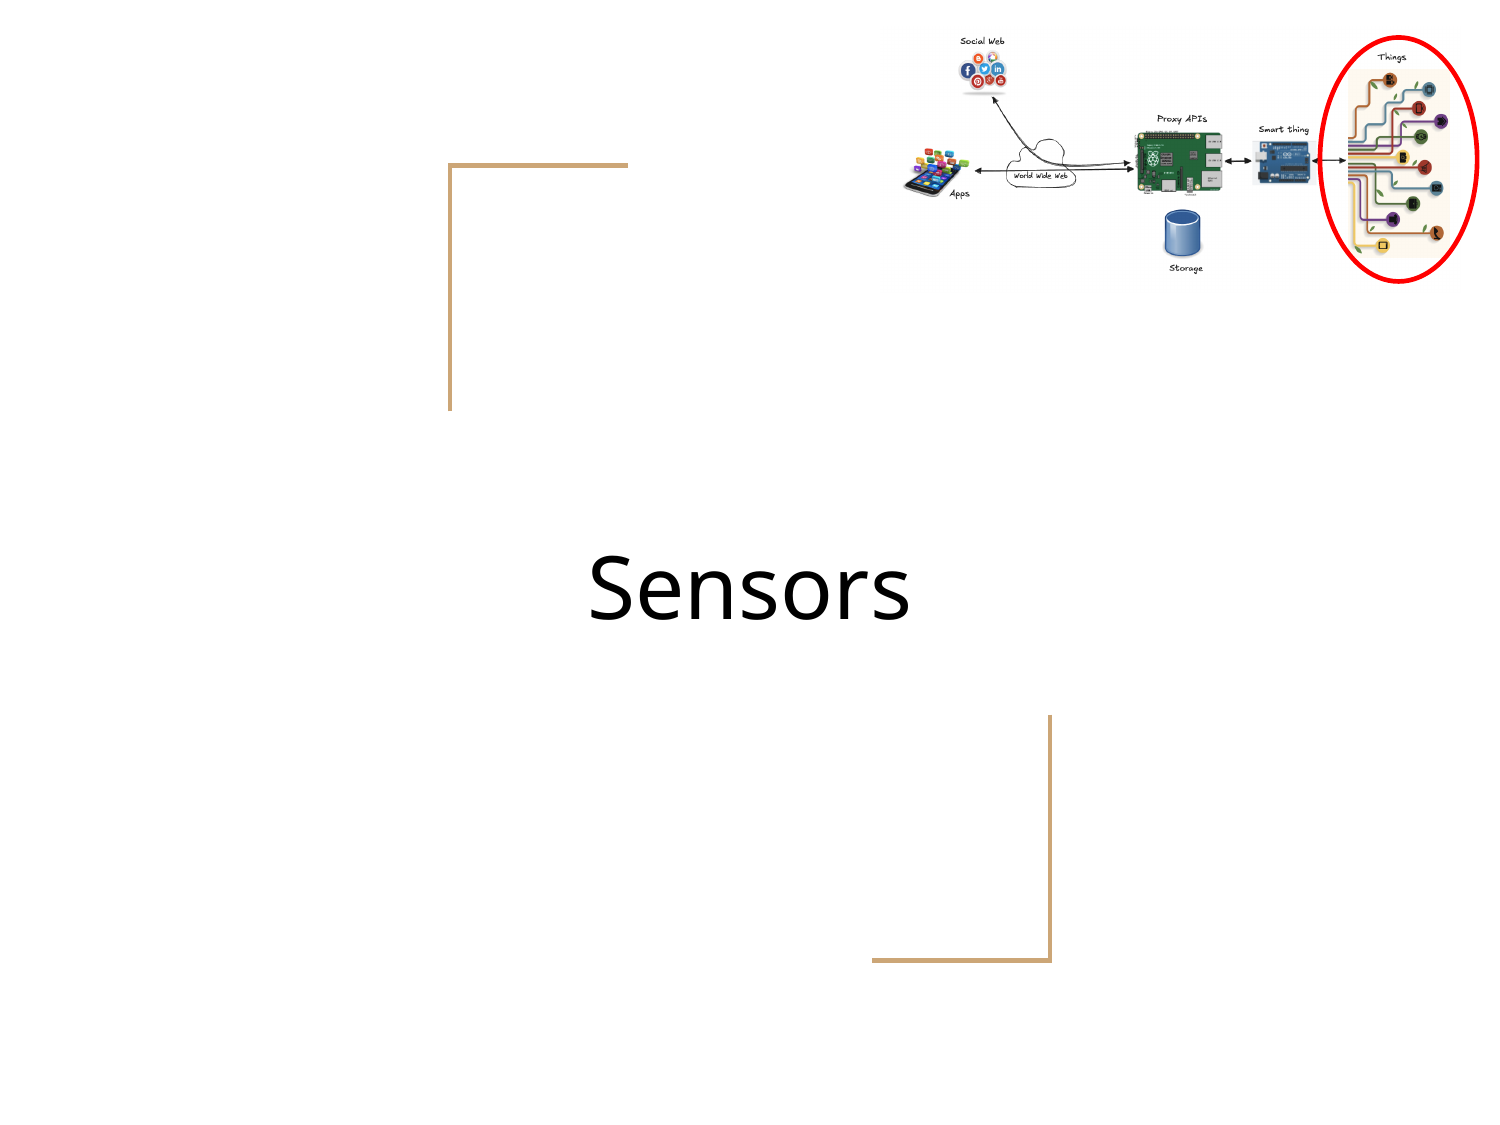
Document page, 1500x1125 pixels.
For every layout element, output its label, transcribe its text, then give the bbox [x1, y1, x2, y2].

picture [880, 25, 1461, 293]
text_box [1466, 96, 1478, 223]
title Sensors [499, 315, 1001, 653]
